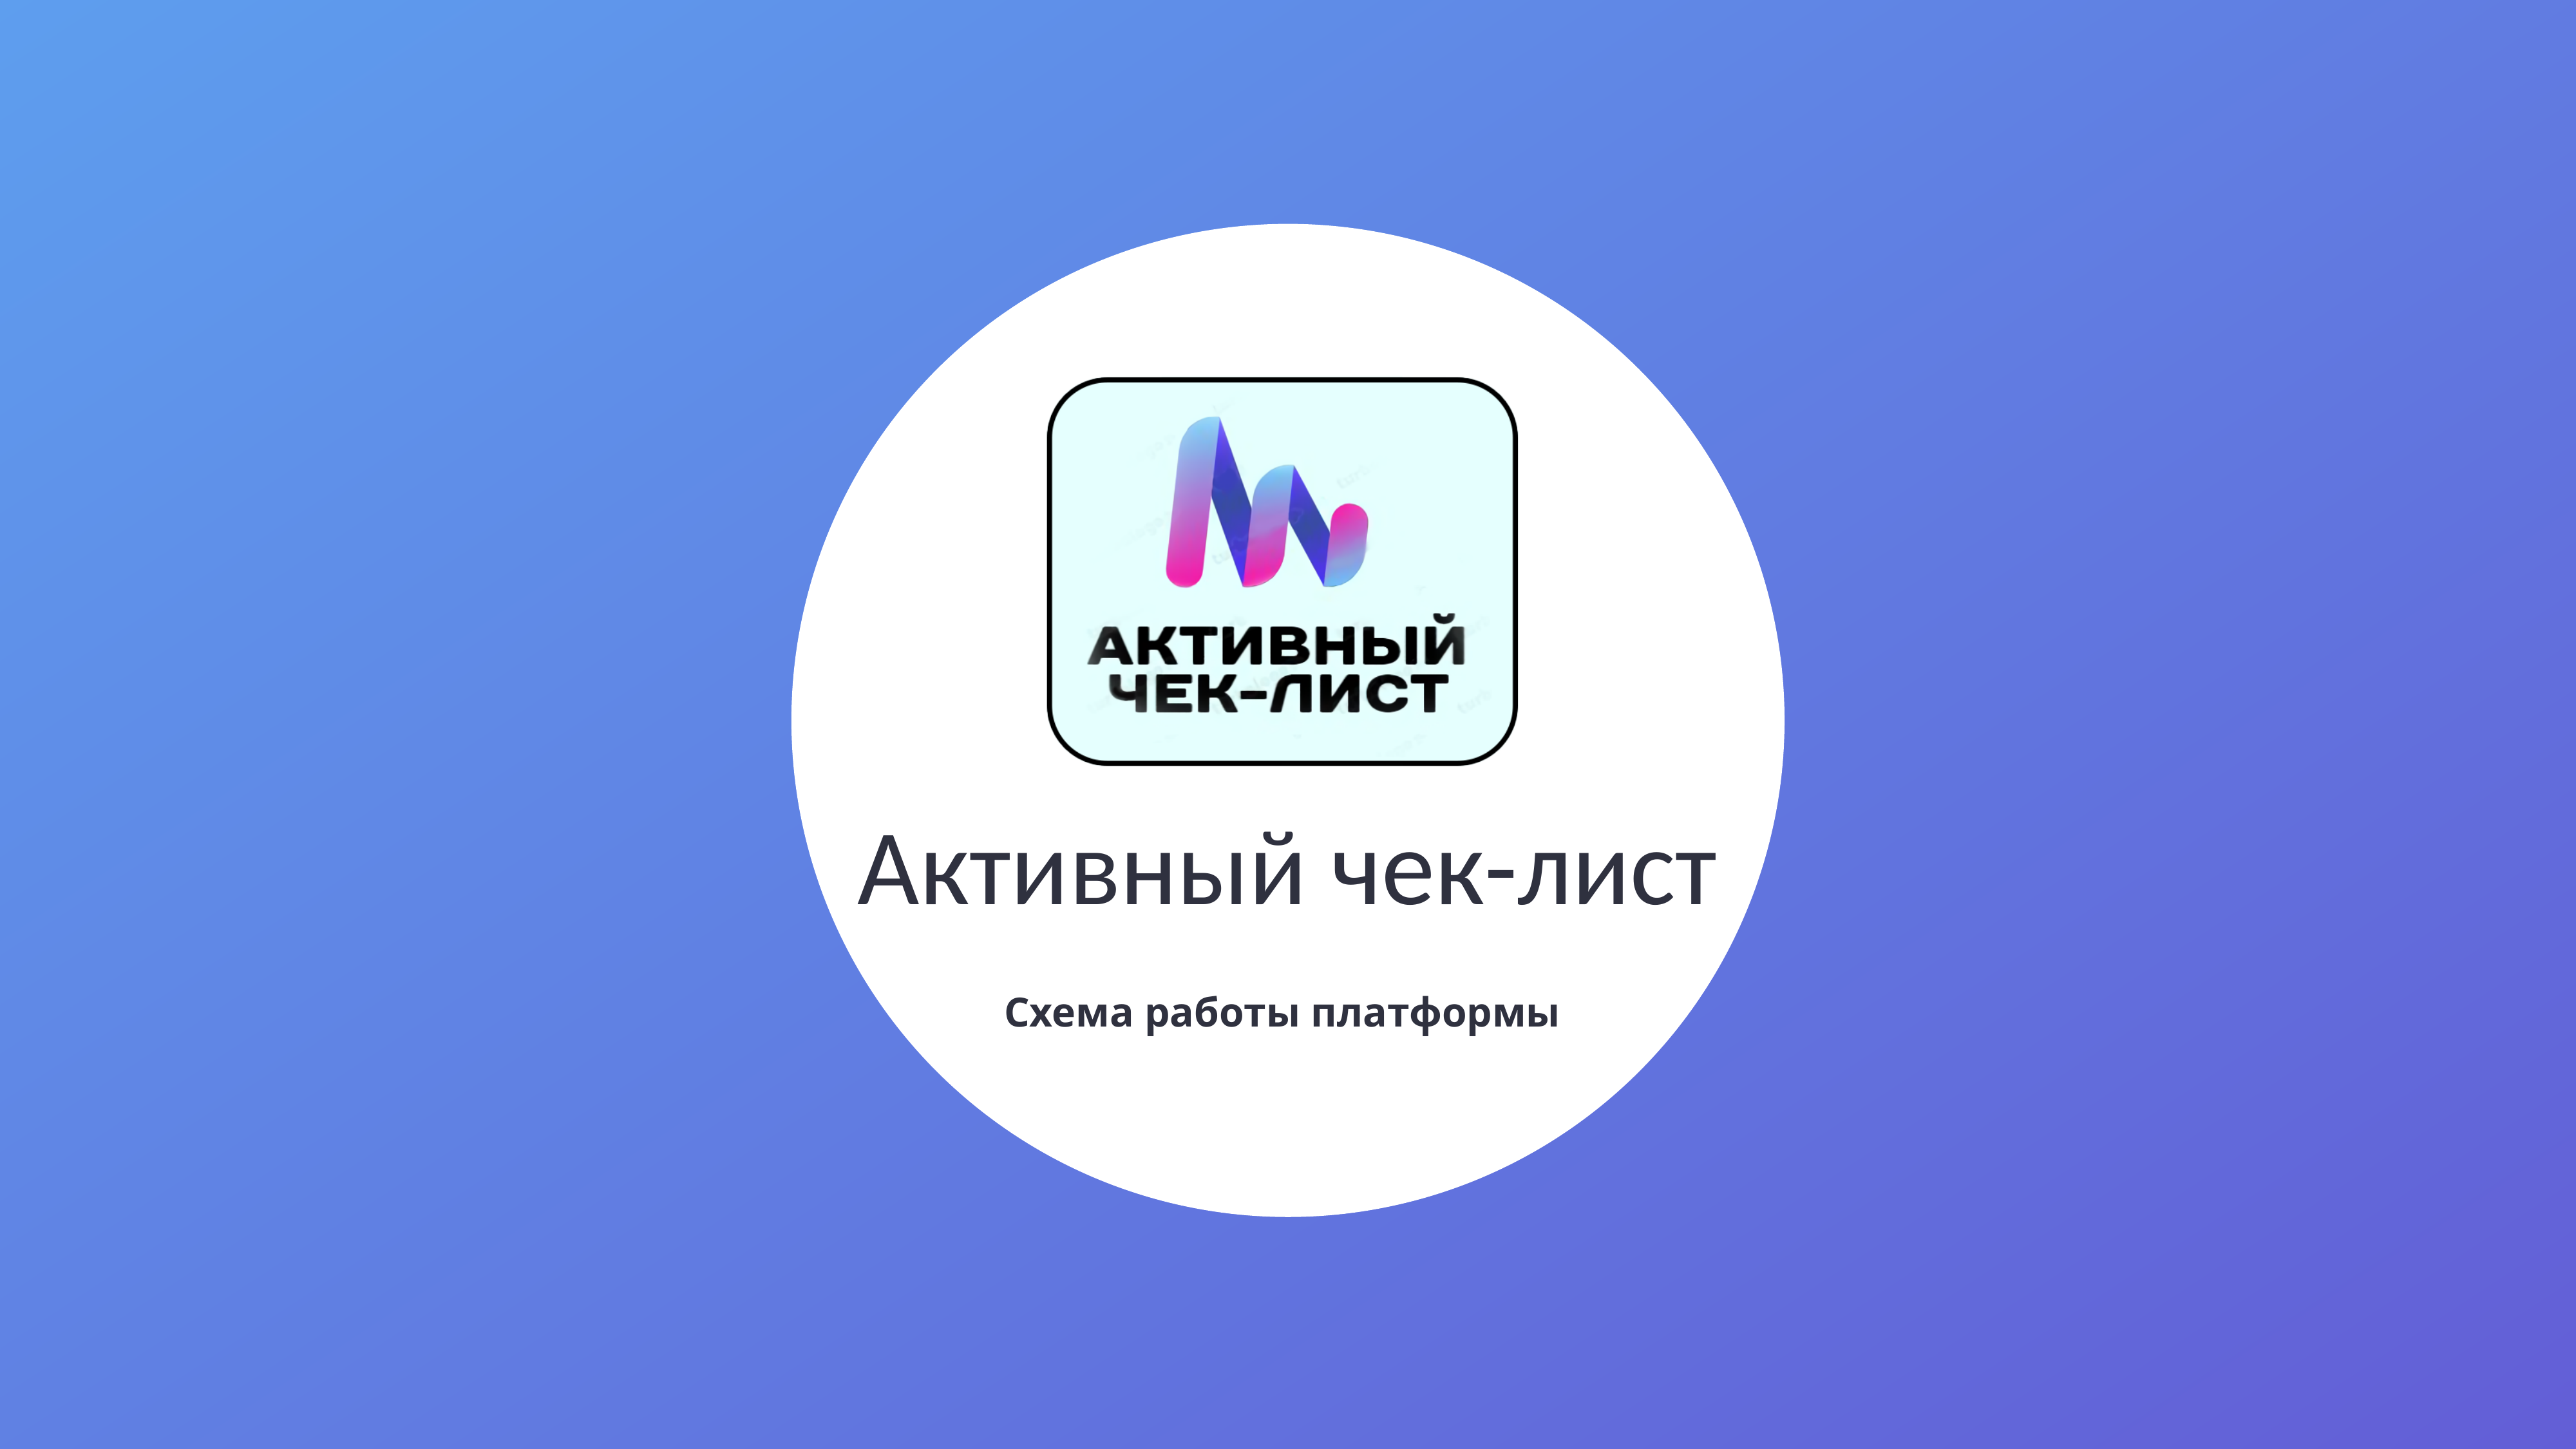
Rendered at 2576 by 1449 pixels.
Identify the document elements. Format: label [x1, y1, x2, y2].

picture [1045, 375, 1520, 767]
text_box [0, 0, 2576, 1449]
text_box [791, 223, 1785, 1217]
